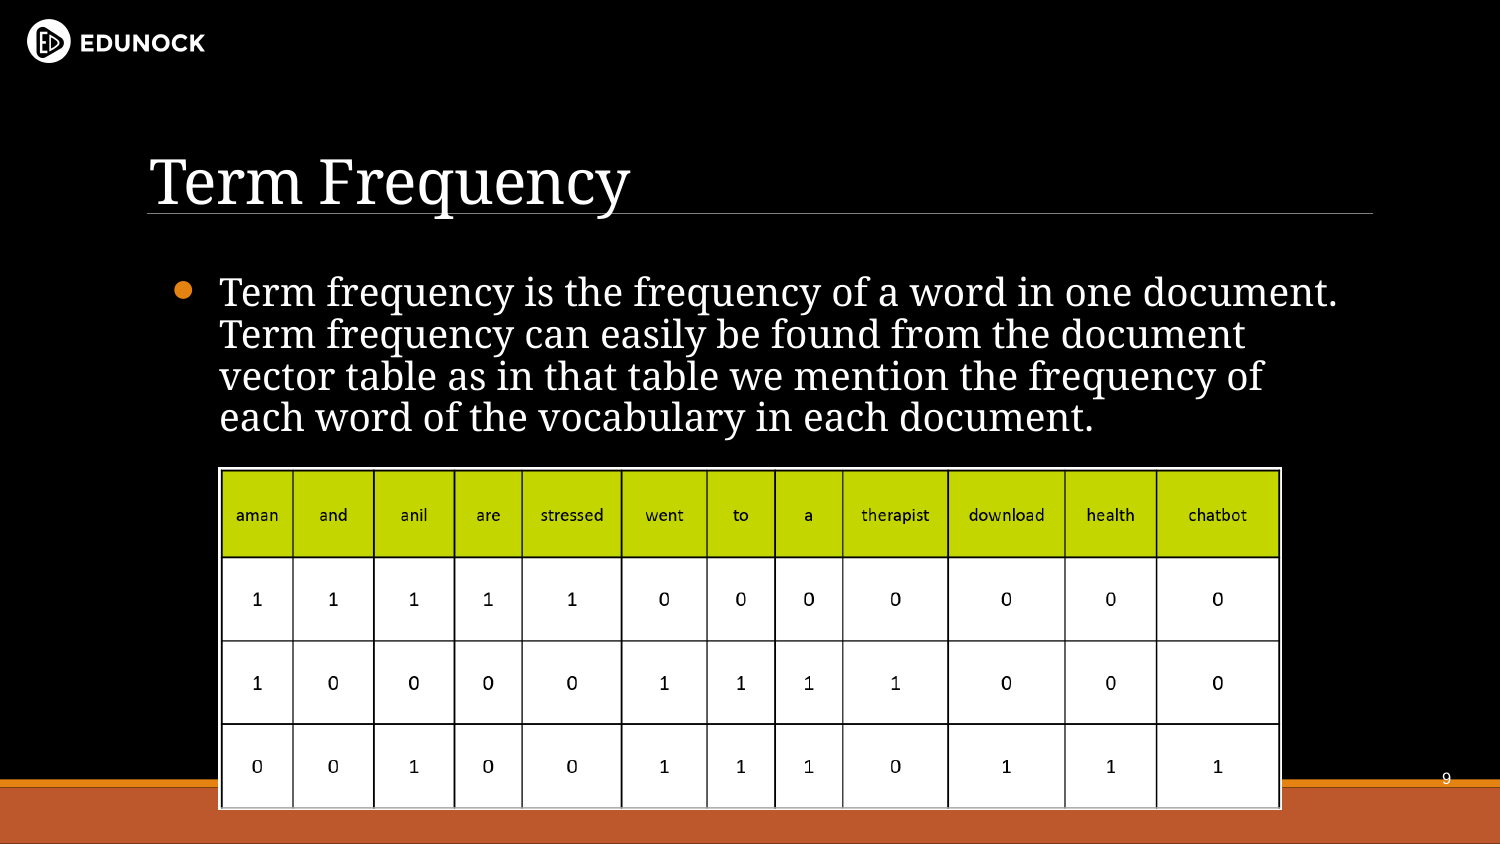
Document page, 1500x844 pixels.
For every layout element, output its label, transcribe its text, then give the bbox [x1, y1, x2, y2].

list Term frequency is the frequency of a word in one document. Term frequency can easily be found from the document vector table as in that table we mention the frequency of each word of the vocabulary in each document. [134, 257, 1366, 495]
picture [218, 466, 1282, 811]
picture [26, 18, 205, 64]
title Term Frequency [134, 138, 1366, 243]
slide_number 9 [1376, 745, 1467, 810]
